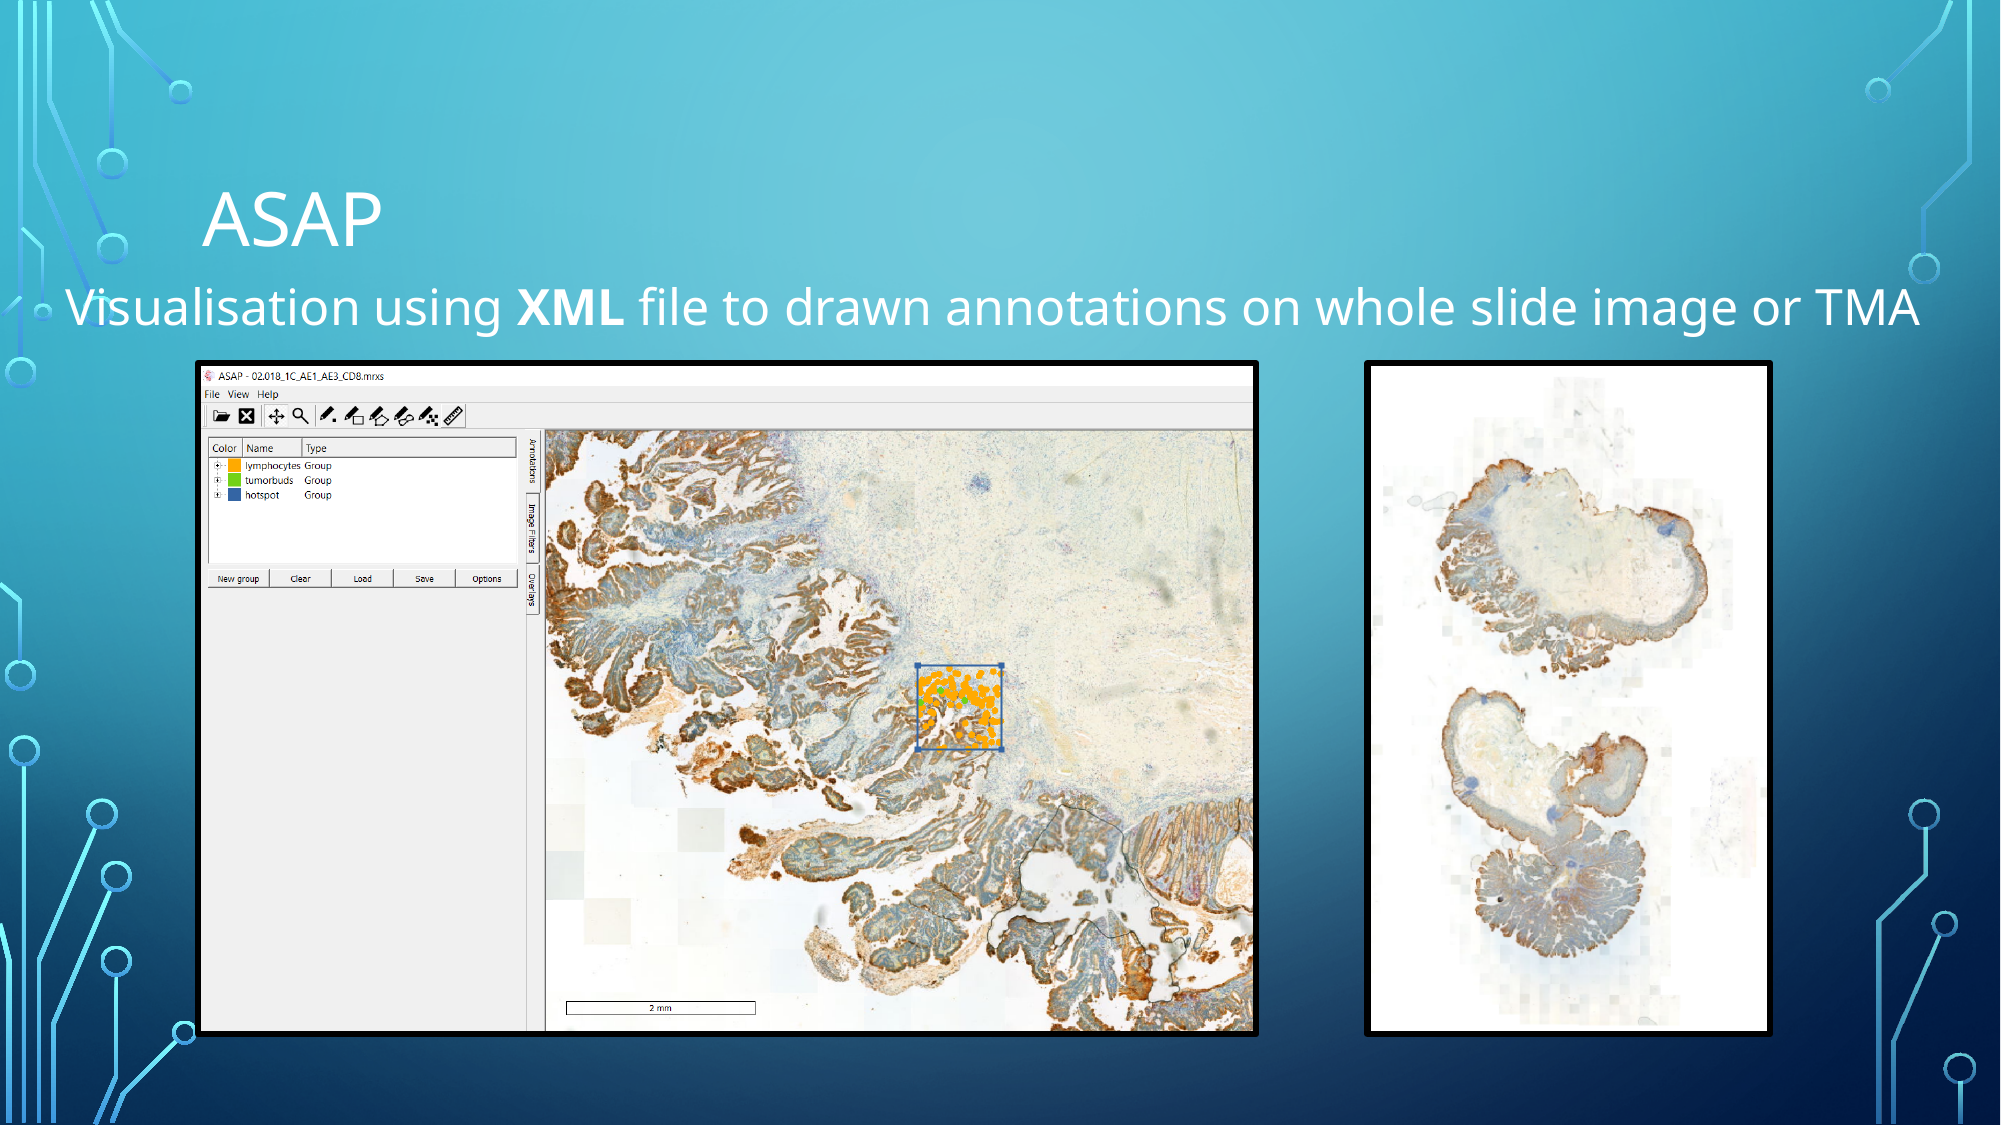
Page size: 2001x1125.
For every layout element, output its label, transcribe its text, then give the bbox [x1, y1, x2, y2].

title Asap [187, 101, 1813, 268]
picture [200, 365, 1254, 1032]
picture [1370, 365, 1767, 1032]
text_box Visualisation using XML file to drawn annotations on whole slide image or TMA [50, 268, 1937, 343]
